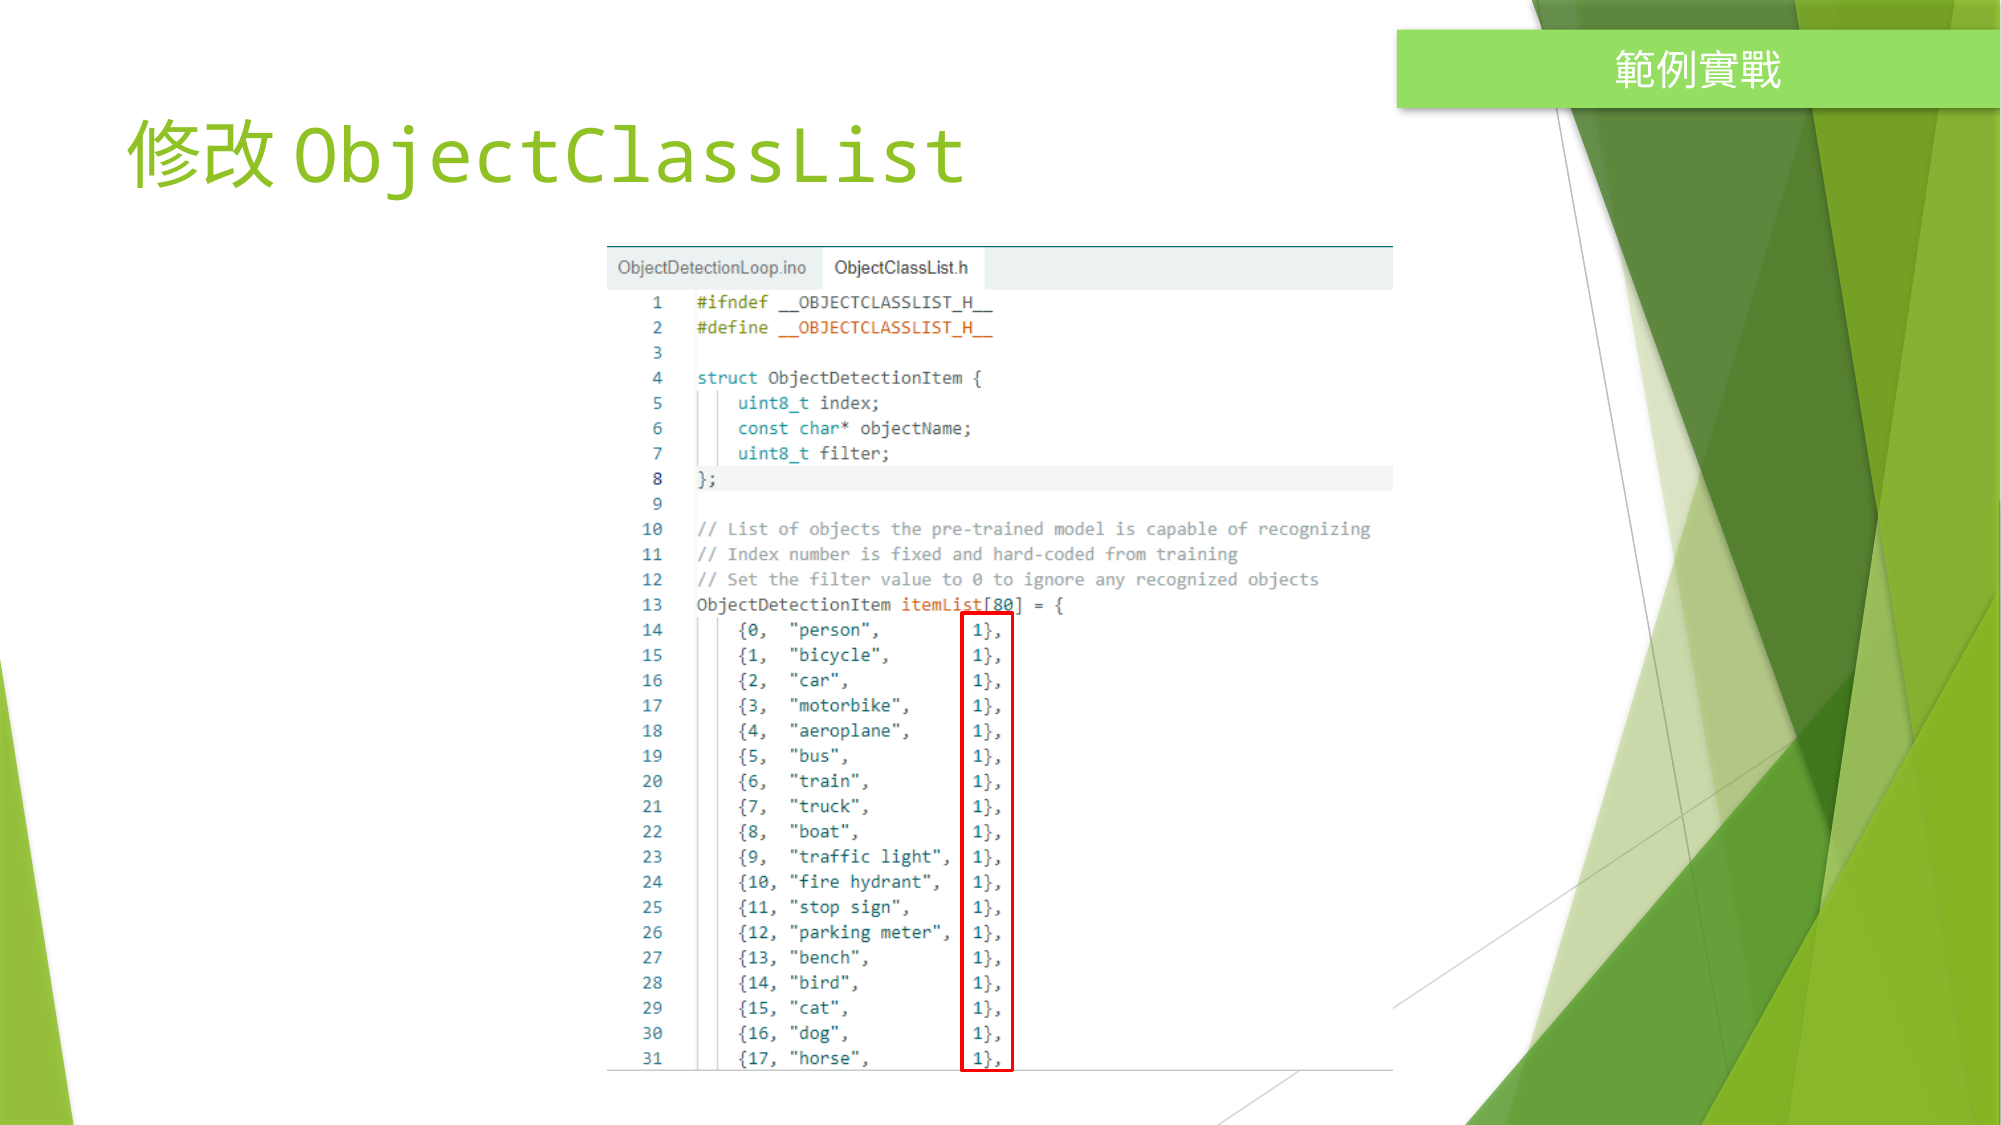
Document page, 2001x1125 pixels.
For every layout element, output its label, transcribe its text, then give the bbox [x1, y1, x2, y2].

title 修改ObjectClassList [111, 99, 1522, 317]
picture [606, 246, 1394, 1072]
text_box 範例實戰 [1395, 28, 2000, 109]
